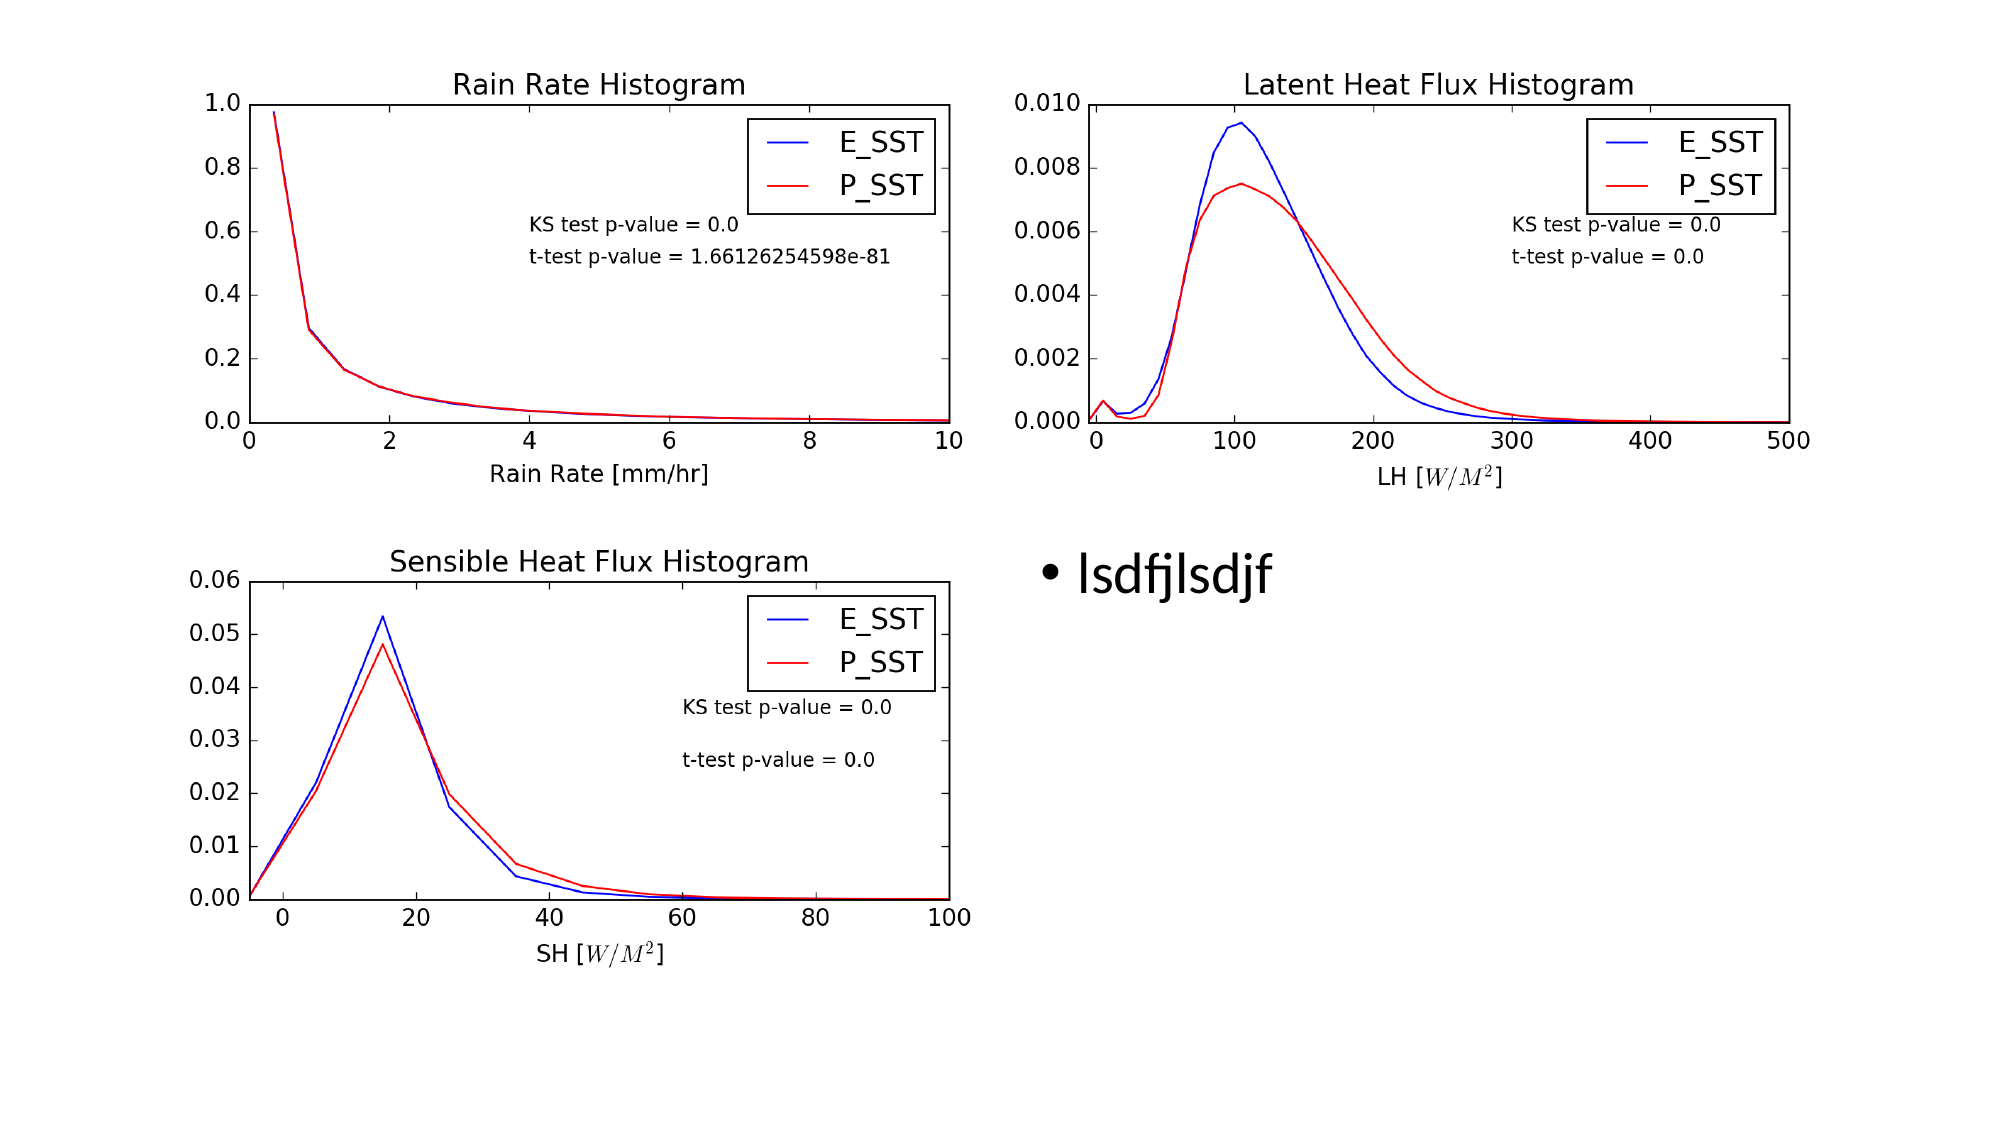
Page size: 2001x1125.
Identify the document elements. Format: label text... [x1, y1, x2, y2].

list lsdfjlsdjf [1025, 536, 1863, 1092]
picture [174, 58, 1825, 985]
